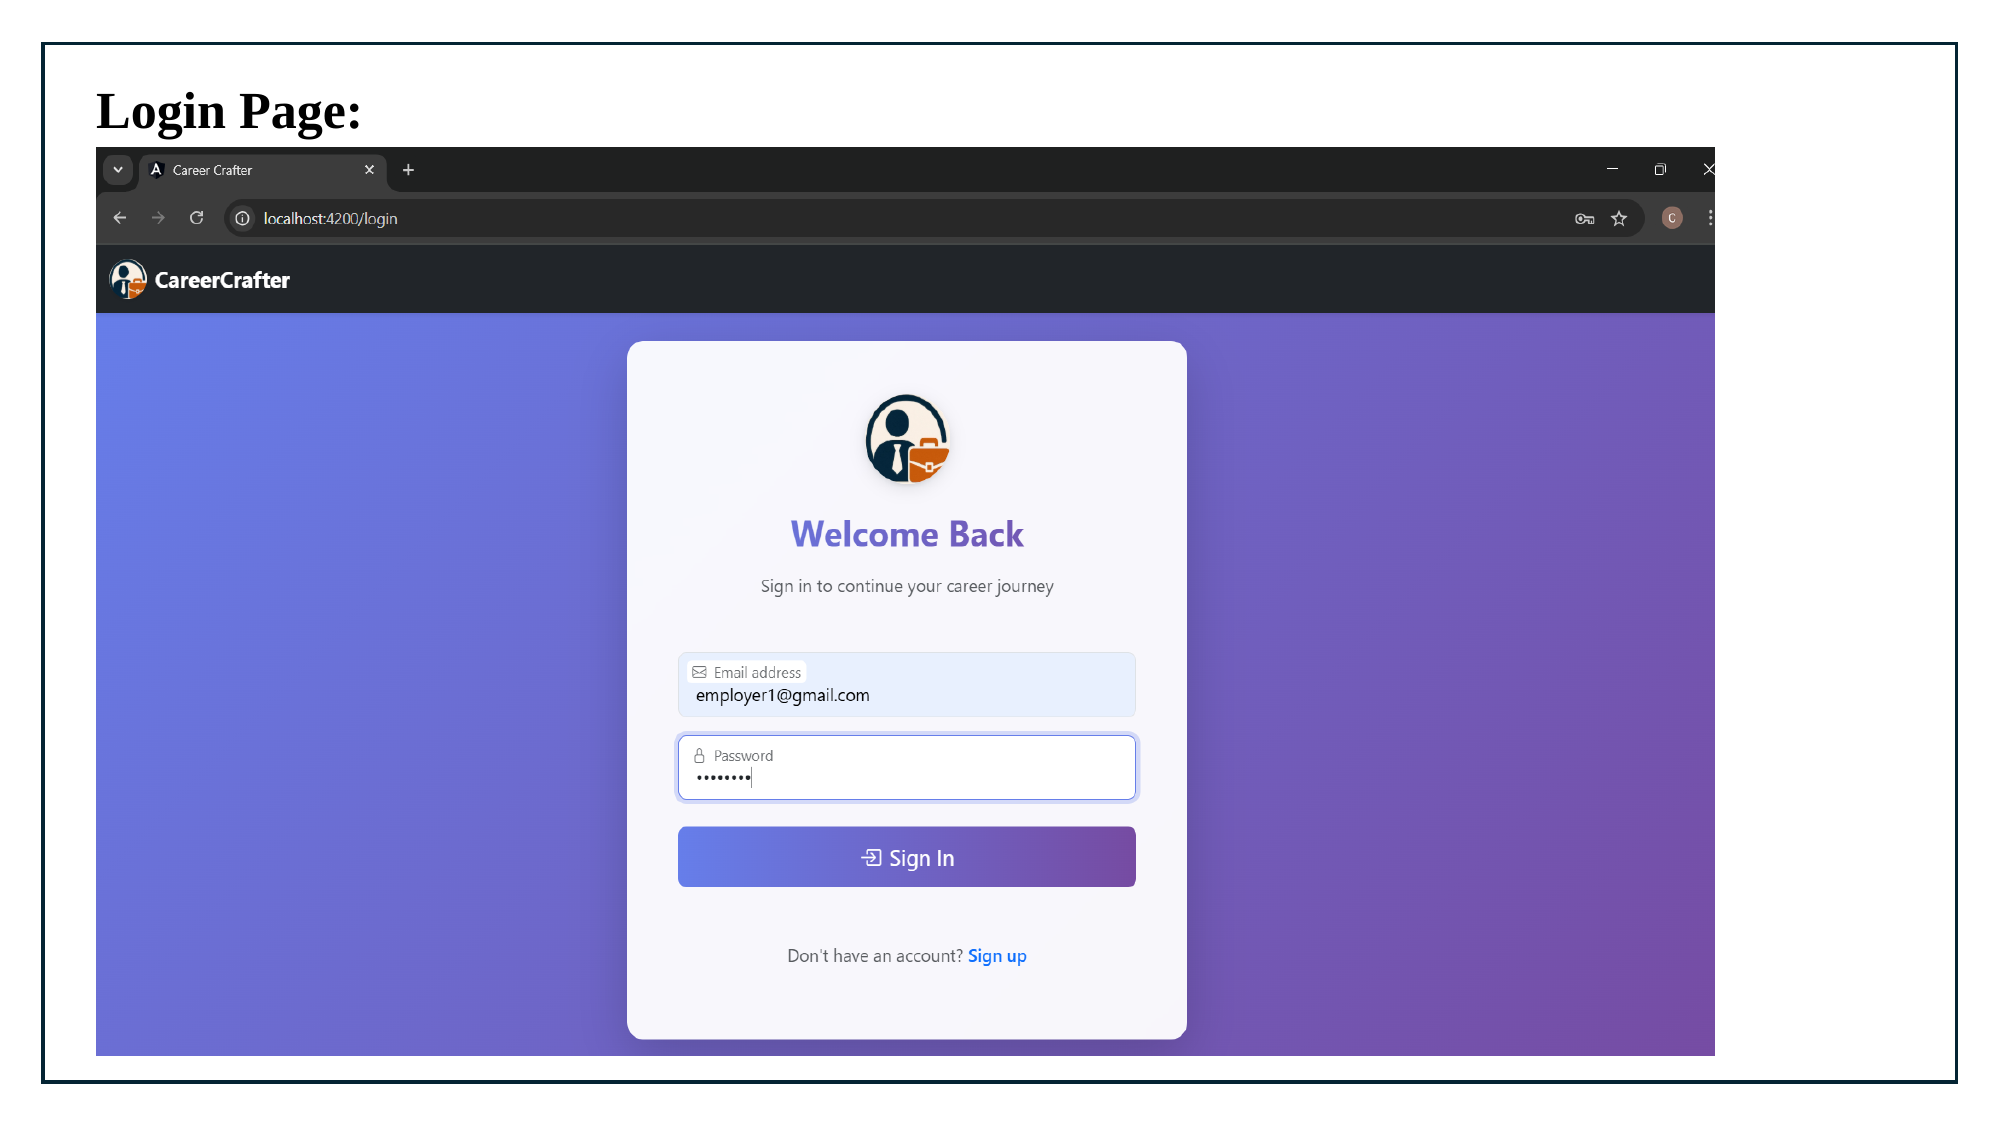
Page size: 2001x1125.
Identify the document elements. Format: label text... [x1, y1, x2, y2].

text_box Login Page: [81, 68, 558, 147]
text_box [42, 43, 1957, 1082]
picture [96, 146, 1716, 1057]
